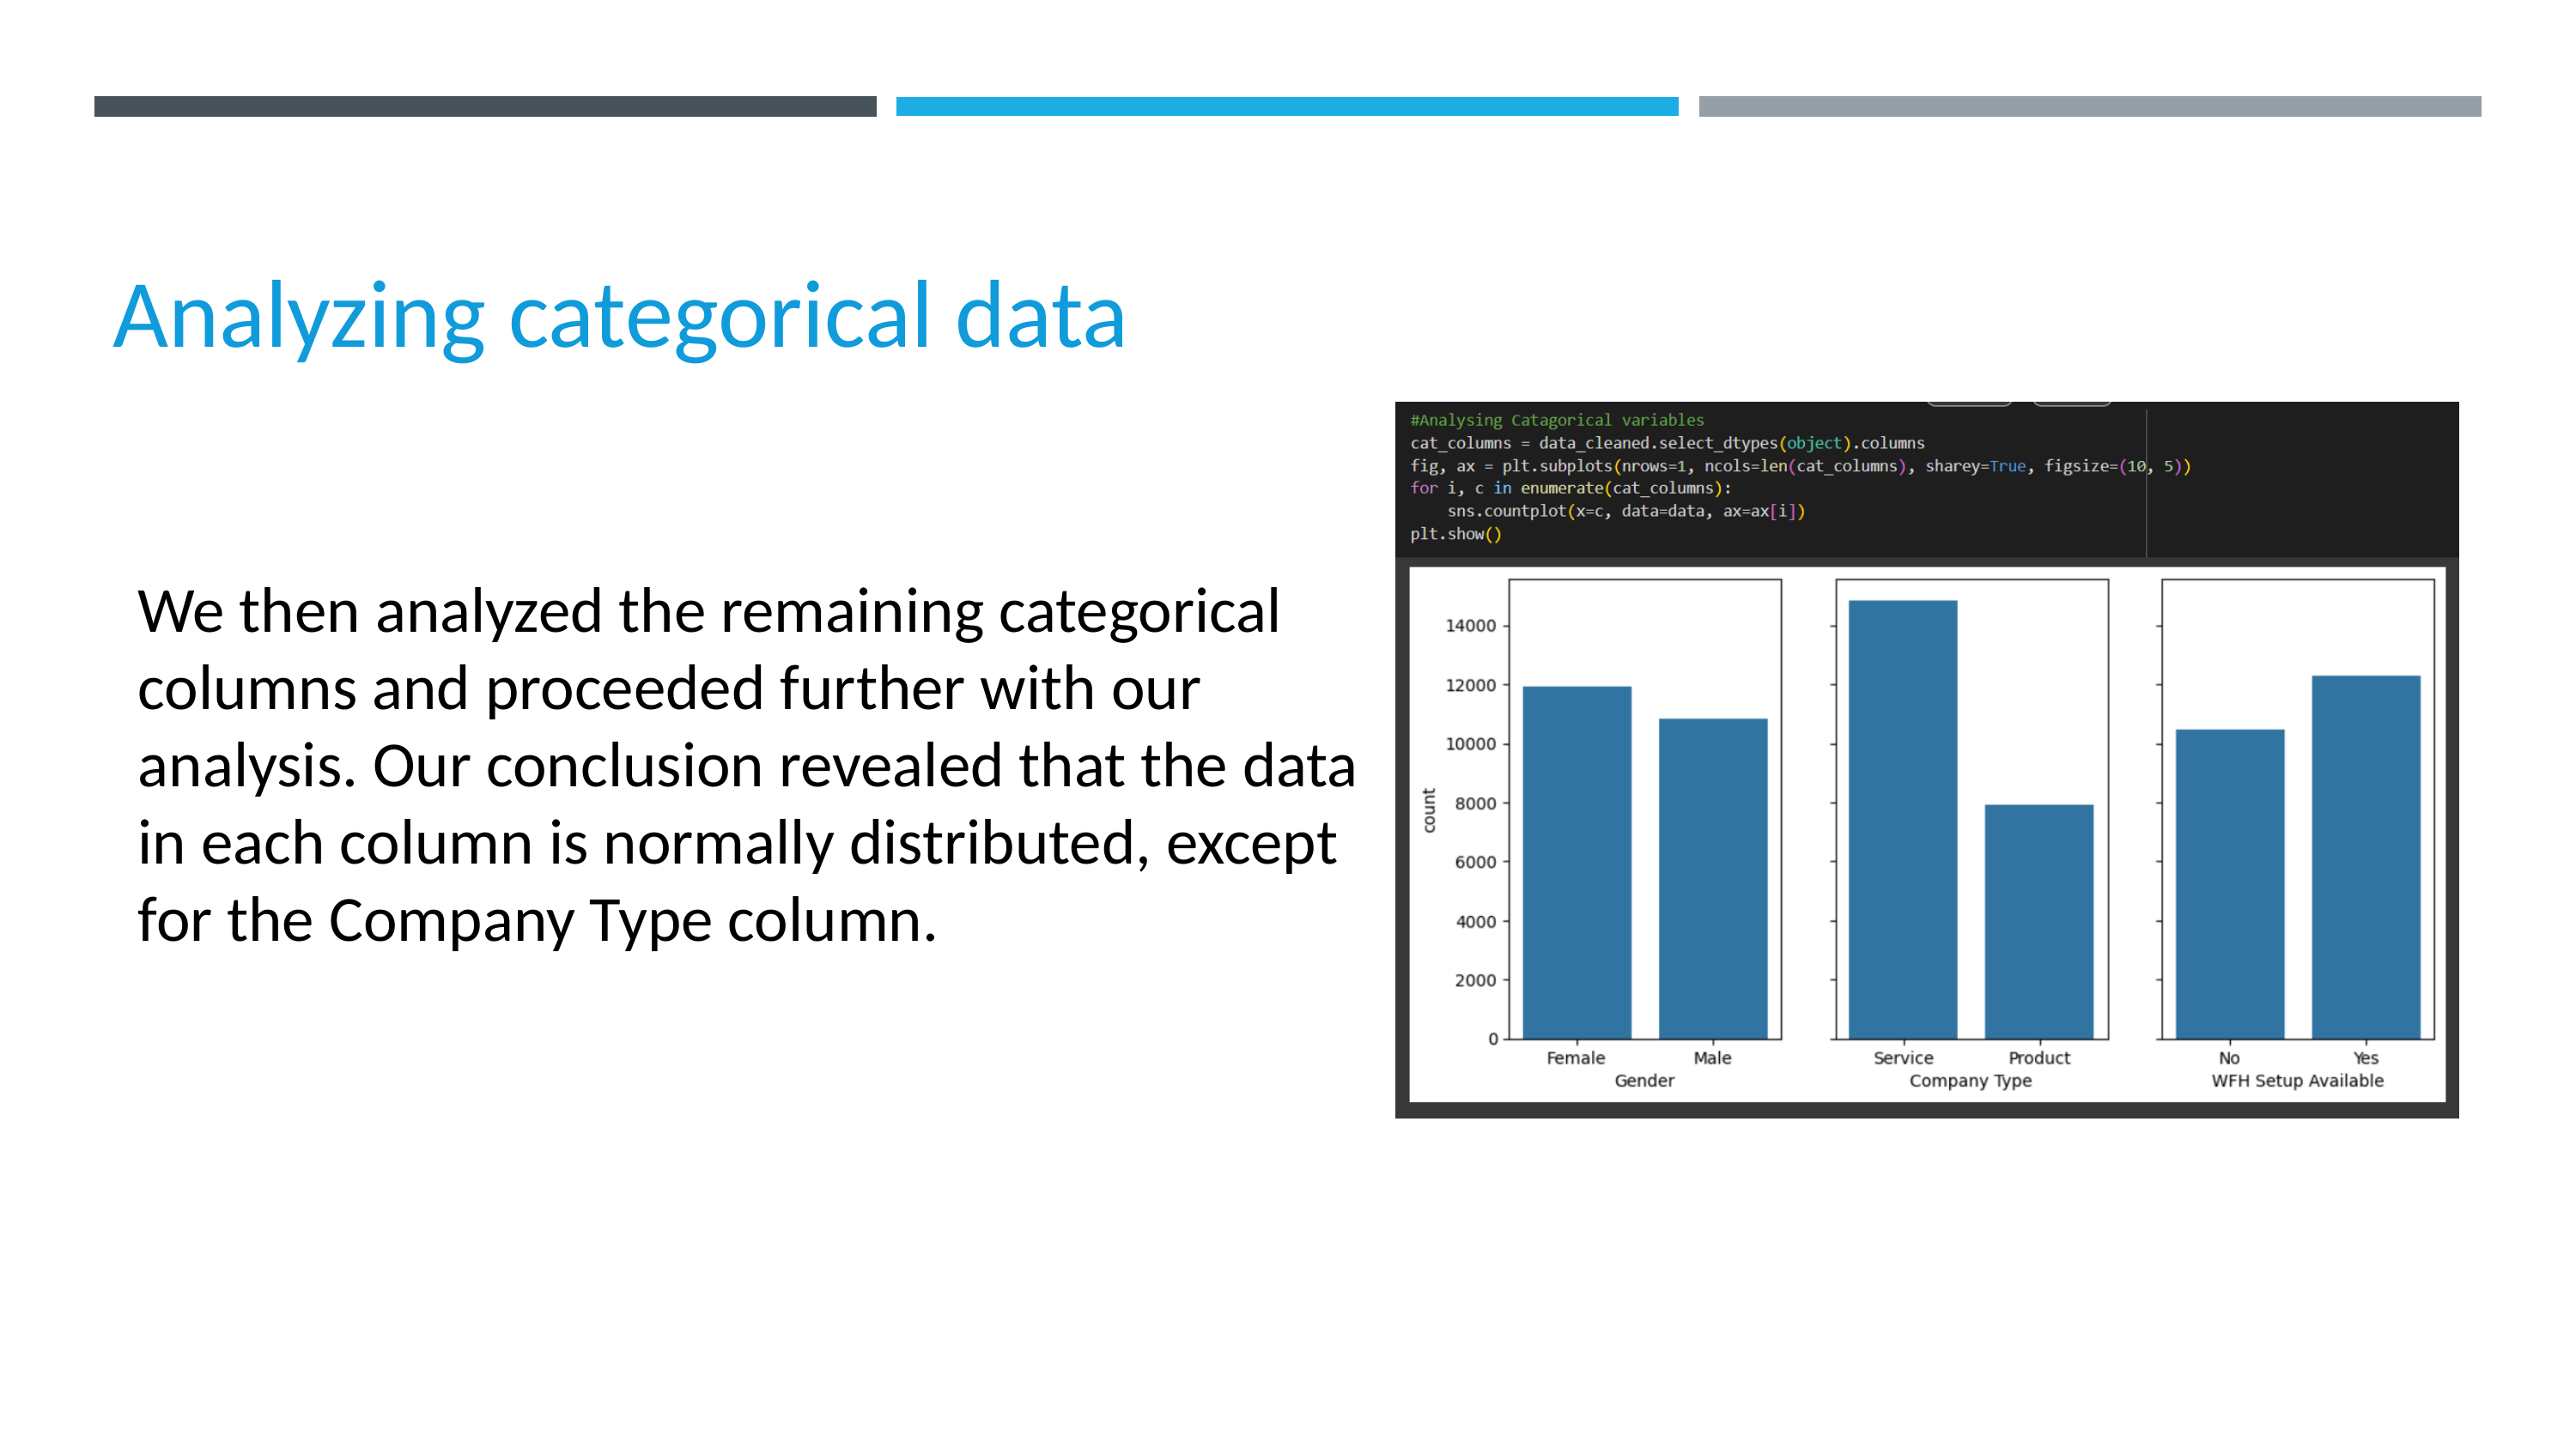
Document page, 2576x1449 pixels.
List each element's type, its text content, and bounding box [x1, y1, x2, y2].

text_box Analyzing categorical data [100, 244, 1143, 489]
picture [1394, 402, 2460, 1119]
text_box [896, 96, 1680, 117]
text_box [1698, 95, 2482, 118]
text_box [94, 96, 878, 118]
text_box We then analyzed the remaining categorical columns and proceeded further with our analysis. Our conclusion revealed that the data in each column is normally distributed, except for the Company Type column. [137, 490, 1390, 1110]
